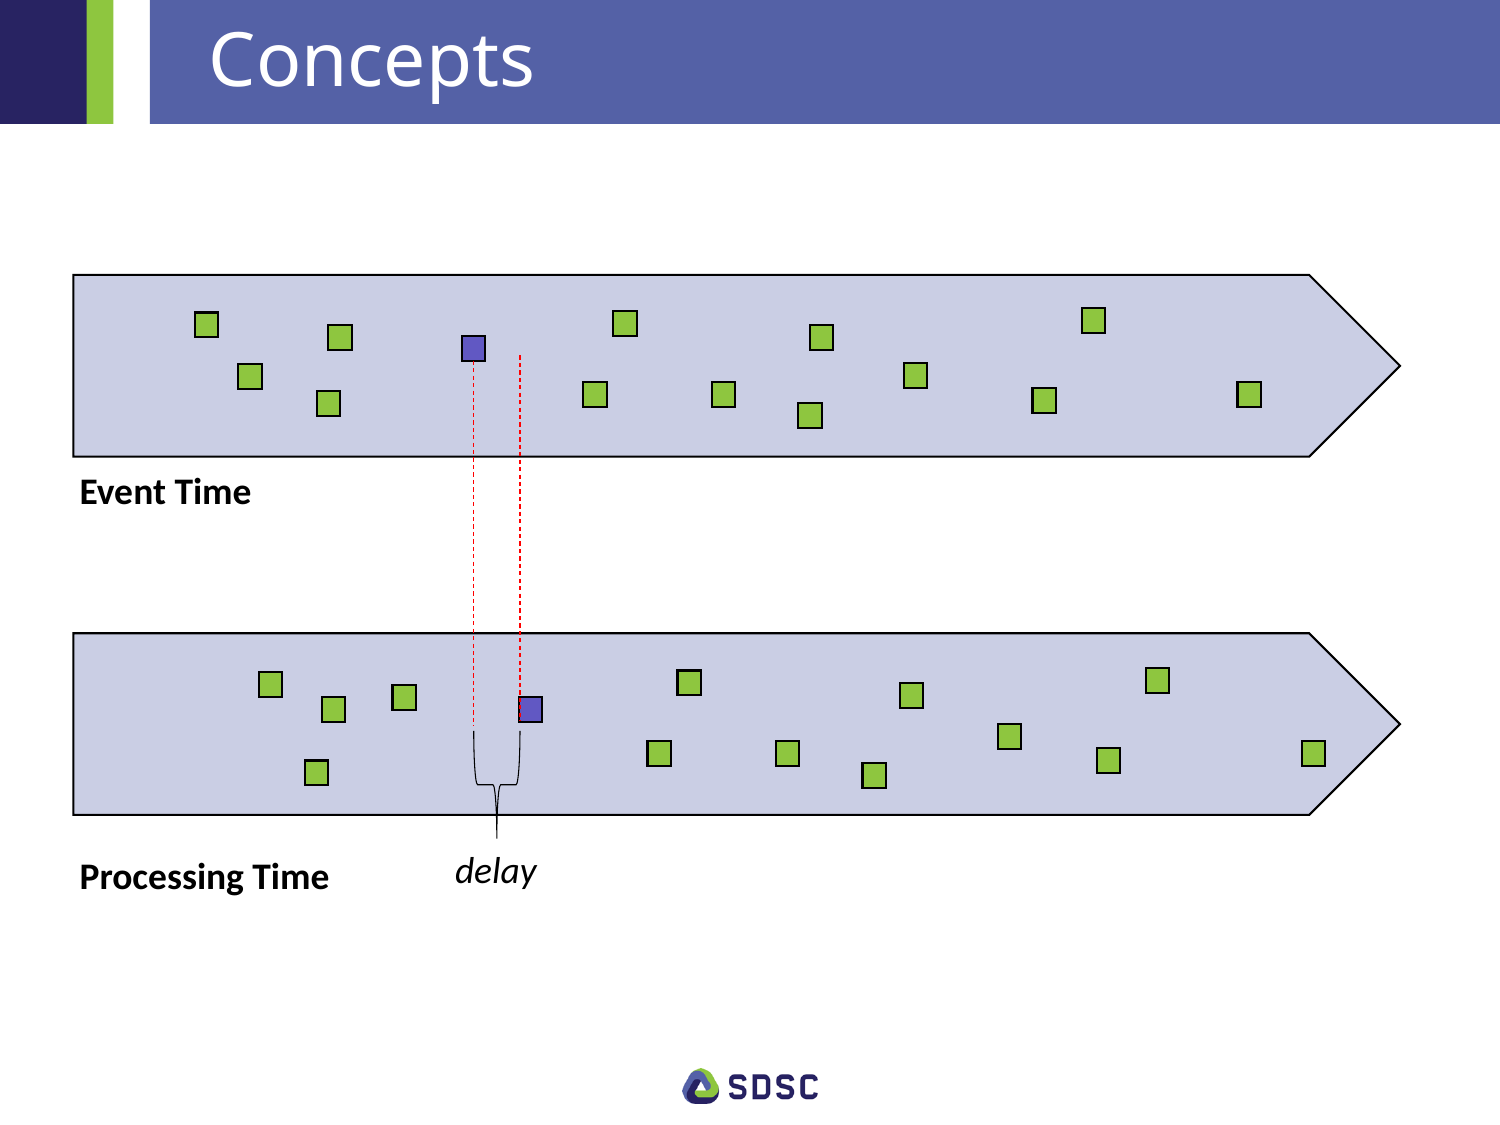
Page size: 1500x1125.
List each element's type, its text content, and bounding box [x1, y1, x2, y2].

text_box [461, 335, 486, 362]
text_box [903, 362, 928, 389]
text_box Event Time [64, 460, 267, 520]
text_box Processing Time [64, 844, 346, 904]
text_box [775, 740, 800, 767]
text_box [1301, 740, 1326, 767]
text_box [1236, 381, 1262, 408]
text_box [612, 310, 638, 337]
text_box [809, 324, 834, 351]
text_box [327, 324, 353, 351]
text_box [72, 632, 1402, 816]
text_box [899, 682, 924, 709]
text_box [473, 730, 521, 838]
text_box [518, 696, 543, 723]
text_box [72, 273, 1402, 458]
text_box [237, 363, 263, 390]
text_box [194, 311, 219, 338]
text_box [861, 762, 887, 789]
text_box [797, 402, 823, 429]
text_box [304, 759, 329, 786]
text_box [391, 684, 417, 711]
picture [682, 1068, 818, 1104]
text_box delay [440, 838, 552, 899]
text_box [711, 381, 736, 408]
text_box [321, 696, 346, 723]
text_box [582, 381, 608, 408]
text_box [997, 723, 1022, 750]
text_box [1096, 747, 1121, 774]
text_box [258, 671, 283, 698]
text_box [646, 740, 672, 767]
text_box [1031, 387, 1057, 414]
text_box [676, 669, 702, 696]
text_box [1145, 667, 1170, 694]
title Concepts [150, 0, 1500, 124]
text_box [1081, 307, 1106, 334]
text_box [316, 390, 341, 417]
